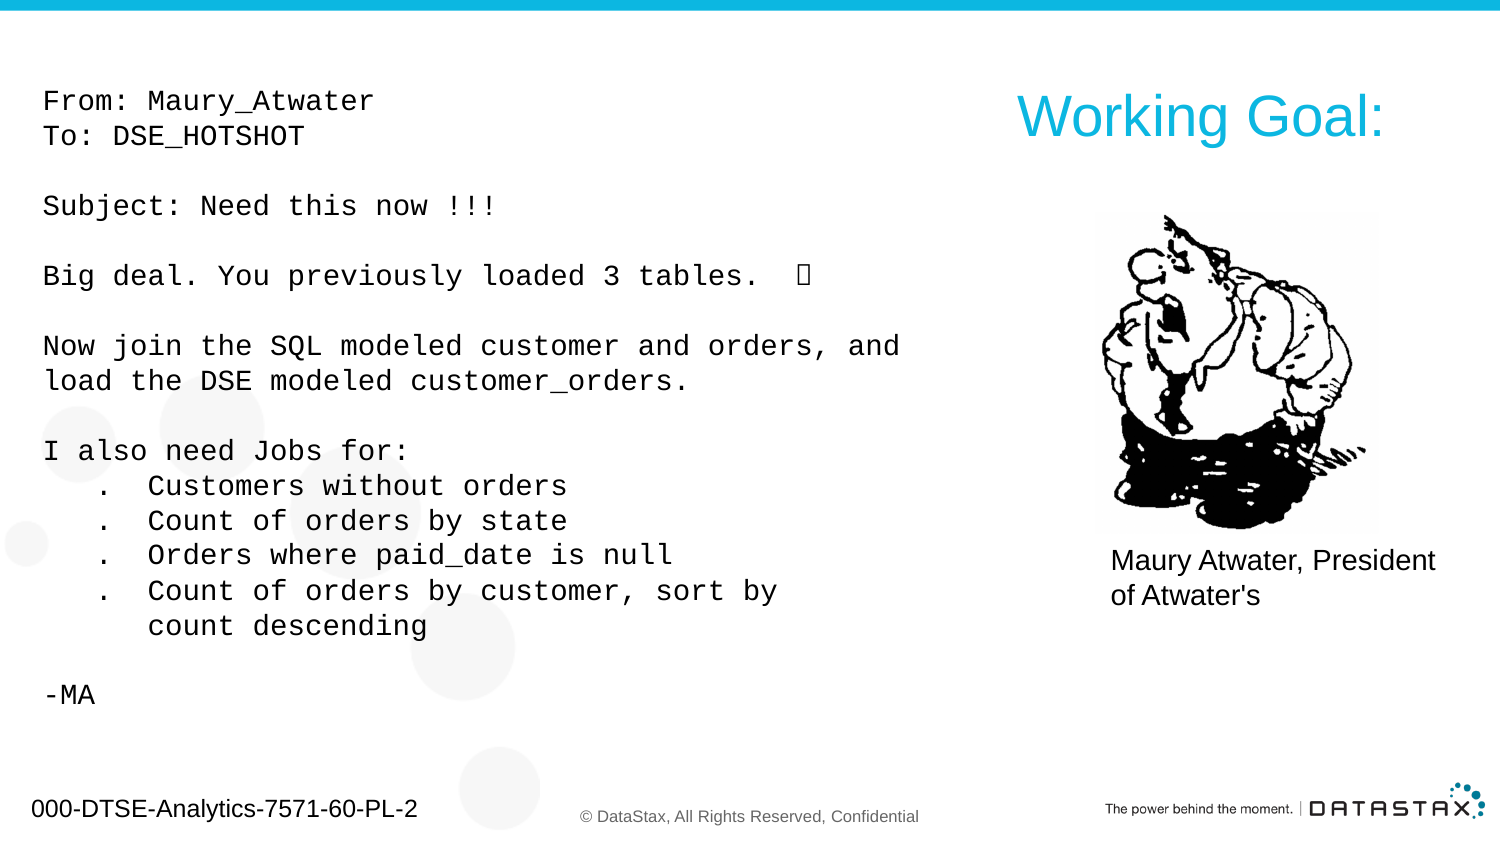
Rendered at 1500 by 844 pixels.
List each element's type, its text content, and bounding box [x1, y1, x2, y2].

text_box Maury Atwater, President of Atwater's [1095, 533, 1459, 619]
title Working Goal: [1017, 74, 1430, 164]
text_box From: Maury_Atwater To: DSE_HOTSHOT Subject: Need this now !!! Big deal. You previously loaded 3 tables.  Now join the SQL modeled customer and orders, and load the DSE modeled customer_orders. I also need Jobs for: . Customers without orders . Count of orders by state . Orders where paid_date is null . Count of orders by customer, sort by count descending -MA [27, 73, 993, 718]
slide_number 000-DTSE-Analytics-7571-60-PL-2 [16, 785, 720, 831]
picture [1095, 211, 1379, 534]
picture [1090, 767, 1500, 834]
